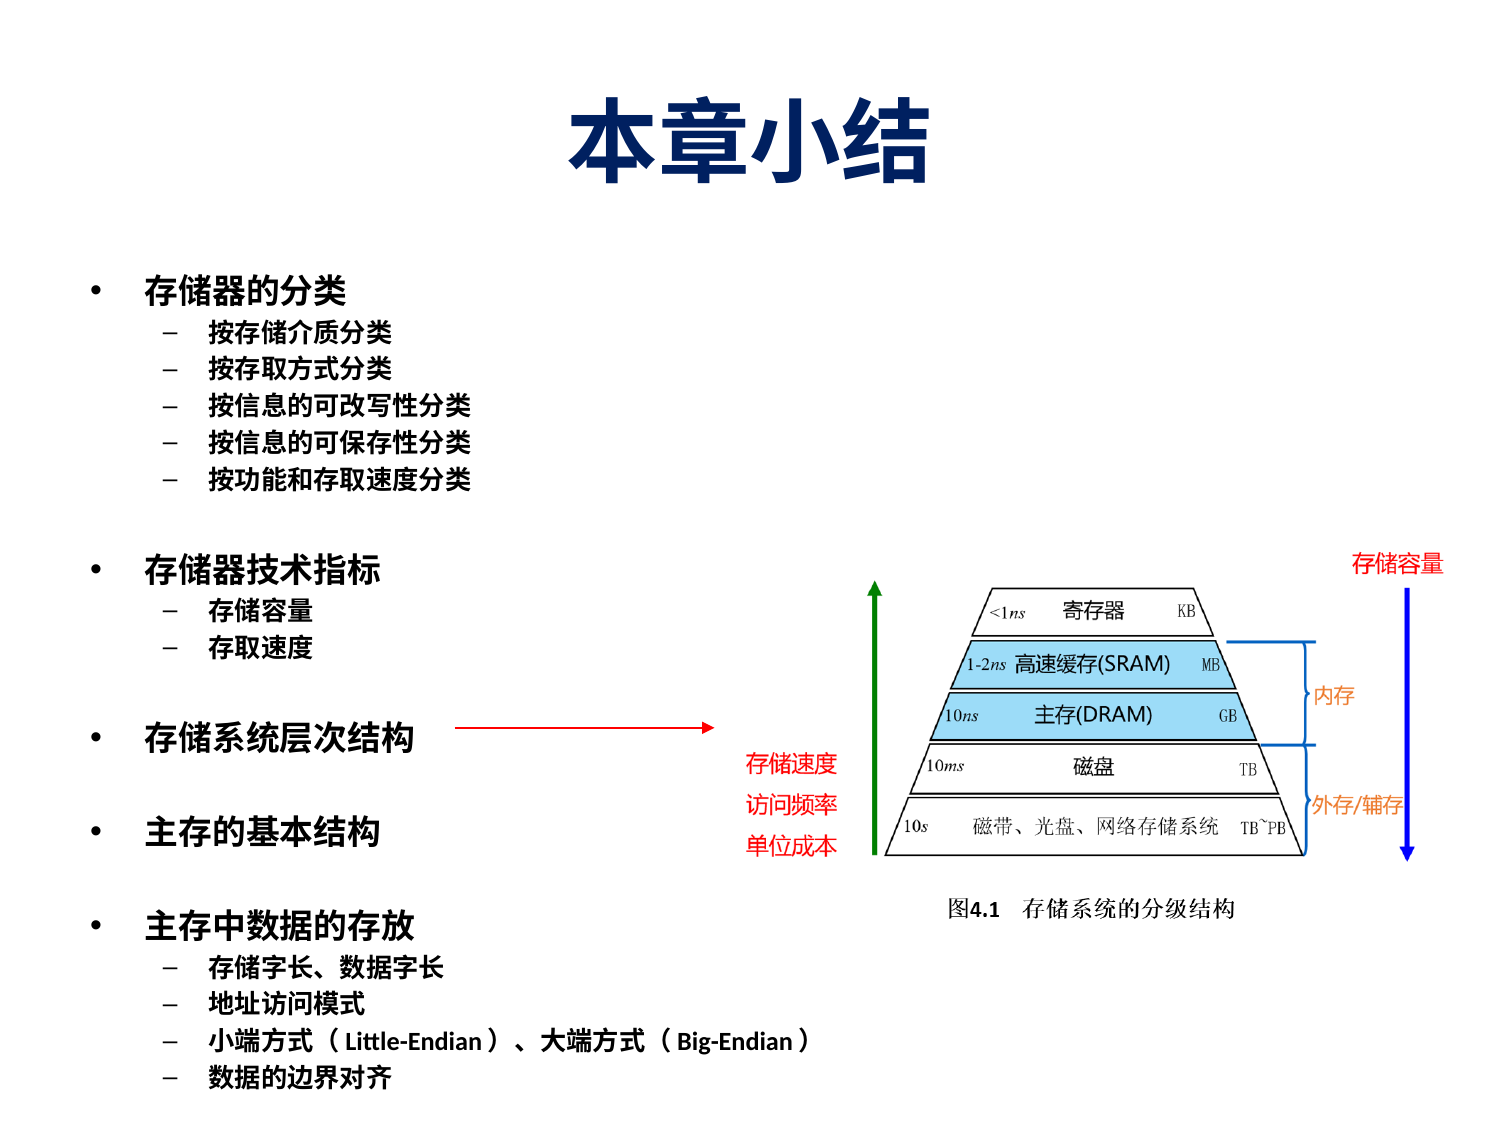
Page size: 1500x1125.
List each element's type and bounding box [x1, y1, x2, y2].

picture [712, 538, 1471, 936]
title [75, 45, 1425, 233]
list [75, 262, 1425, 1106]
